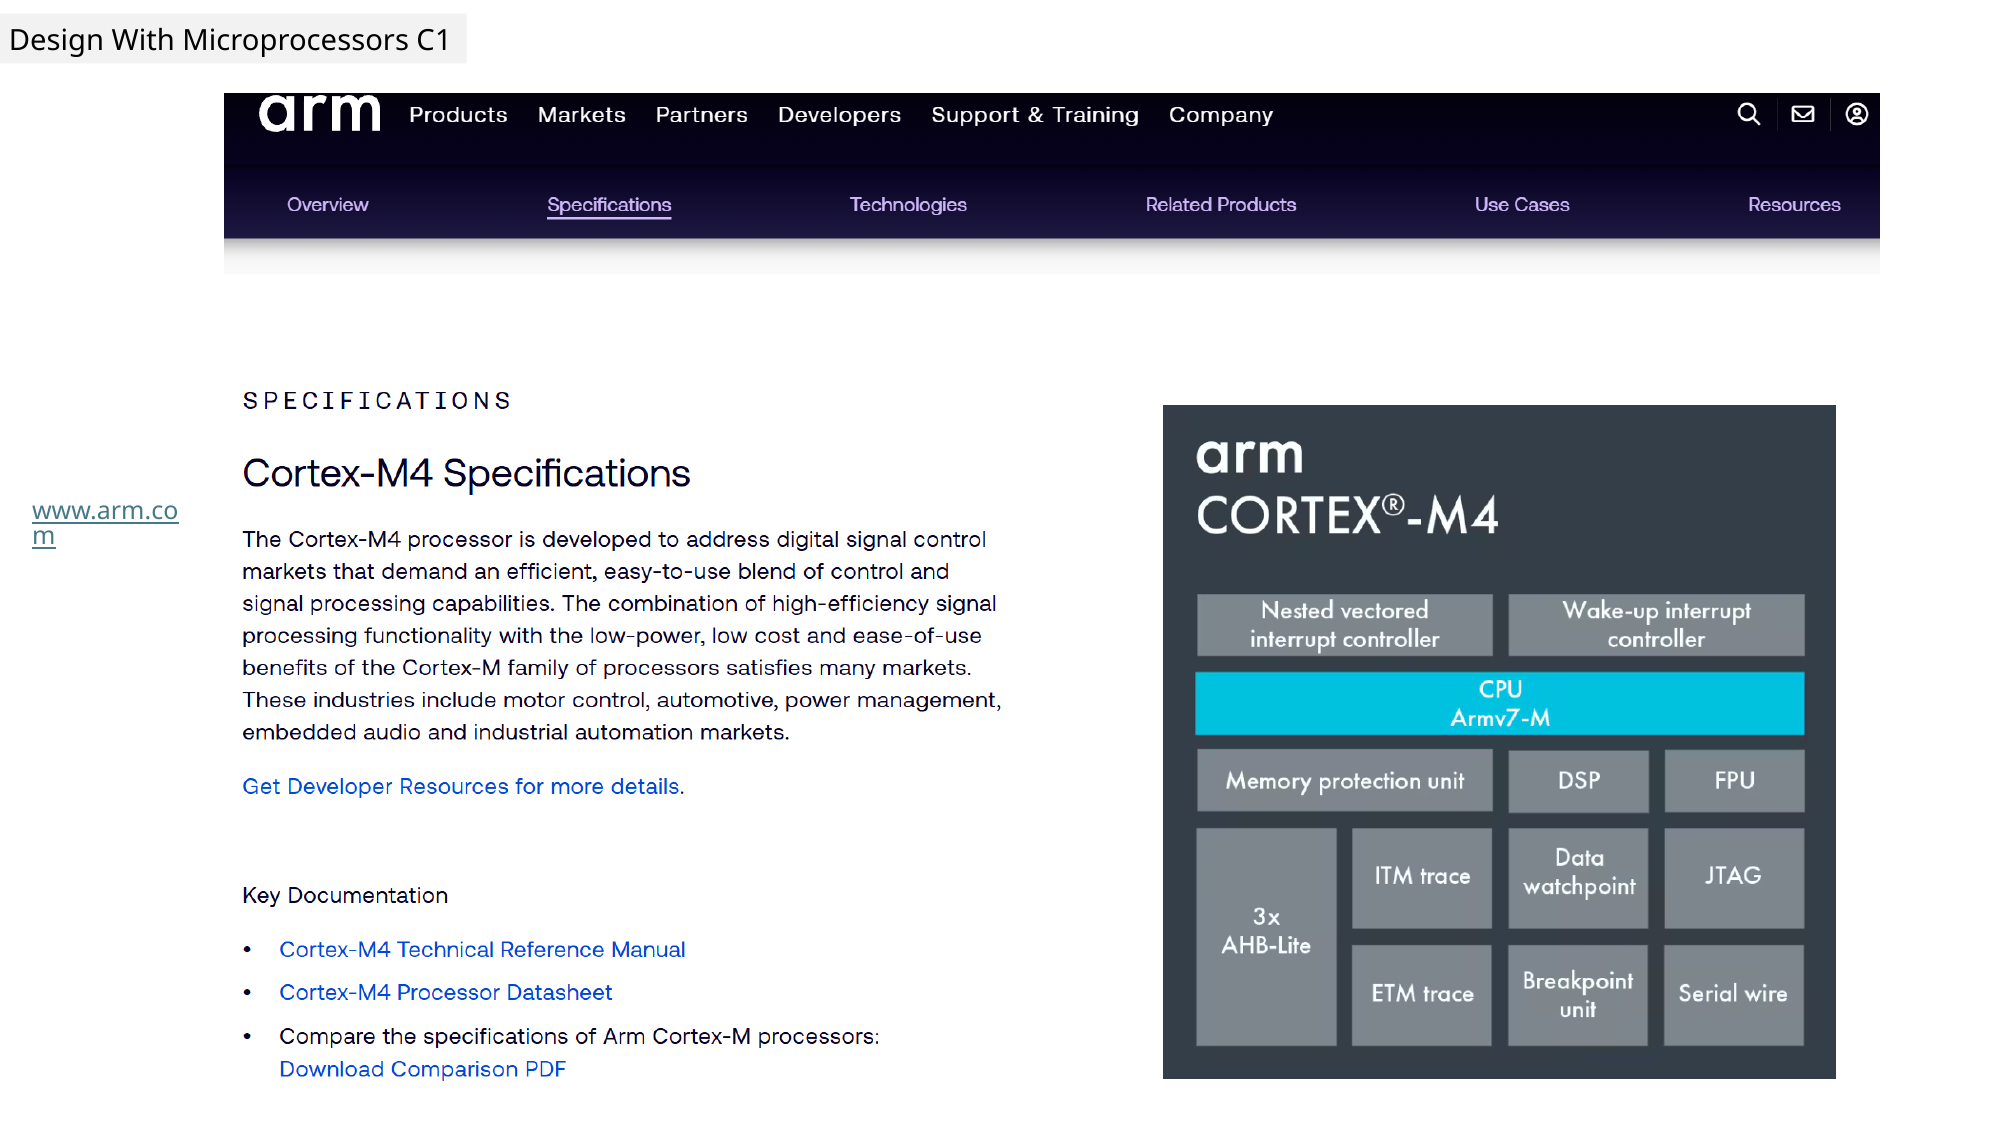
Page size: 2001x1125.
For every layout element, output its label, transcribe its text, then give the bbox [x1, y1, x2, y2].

picture [223, 93, 1880, 1106]
text_box www.arm.com [17, 487, 214, 537]
text_box Design With Microprocessors C1 [0, 13, 467, 64]
